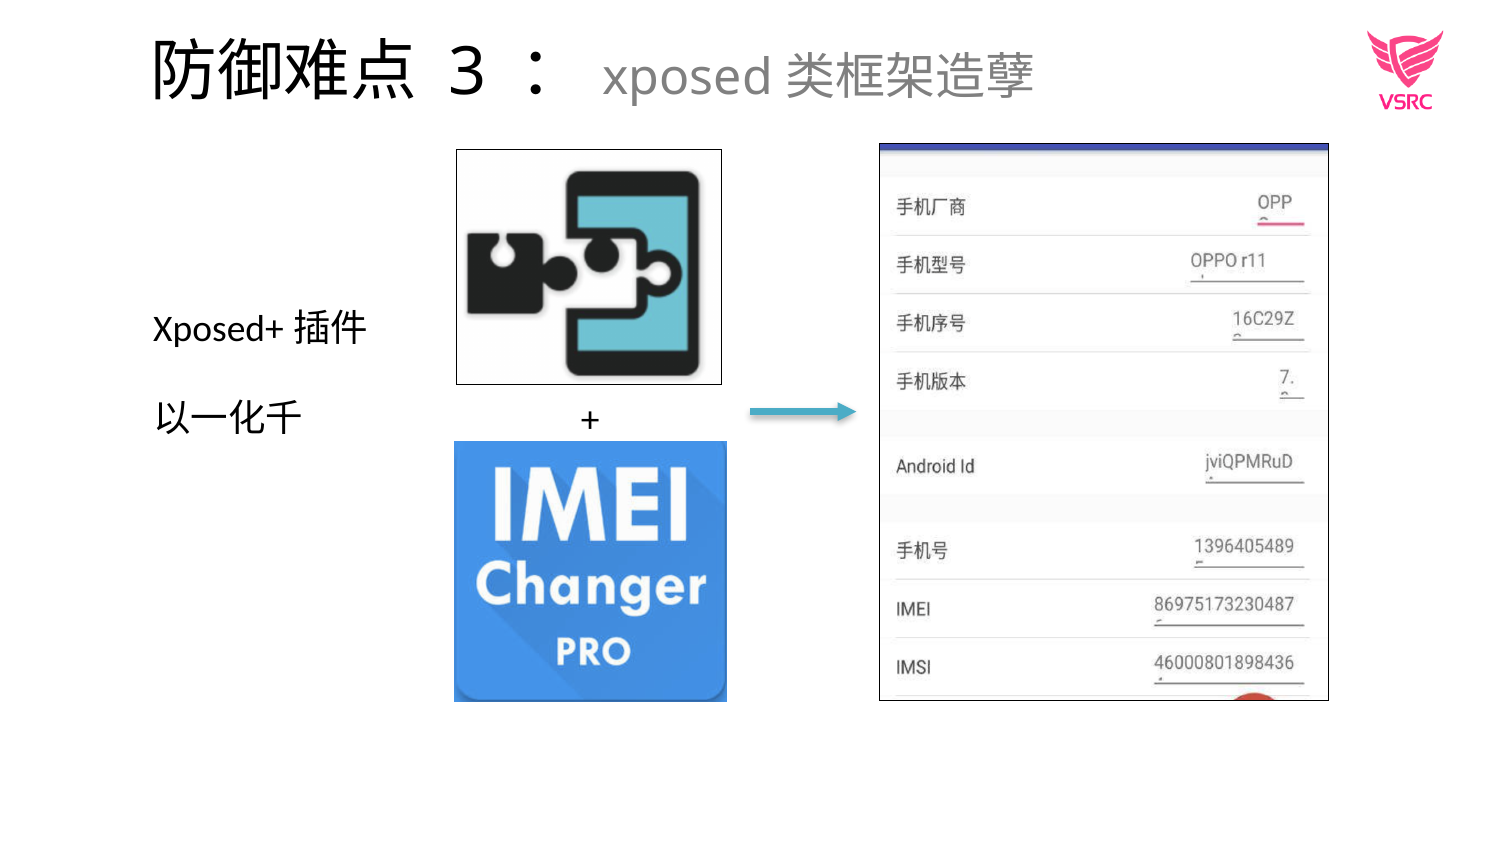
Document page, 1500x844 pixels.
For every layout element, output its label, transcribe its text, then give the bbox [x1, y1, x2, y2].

picture [1352, 19, 1459, 127]
text_box 防御难点 3 ：xposed类框架造孽 [135, 20, 1306, 115]
picture [879, 143, 1330, 701]
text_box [454, 149, 727, 702]
text_box Xposed+插件 以一化千 [138, 296, 383, 447]
